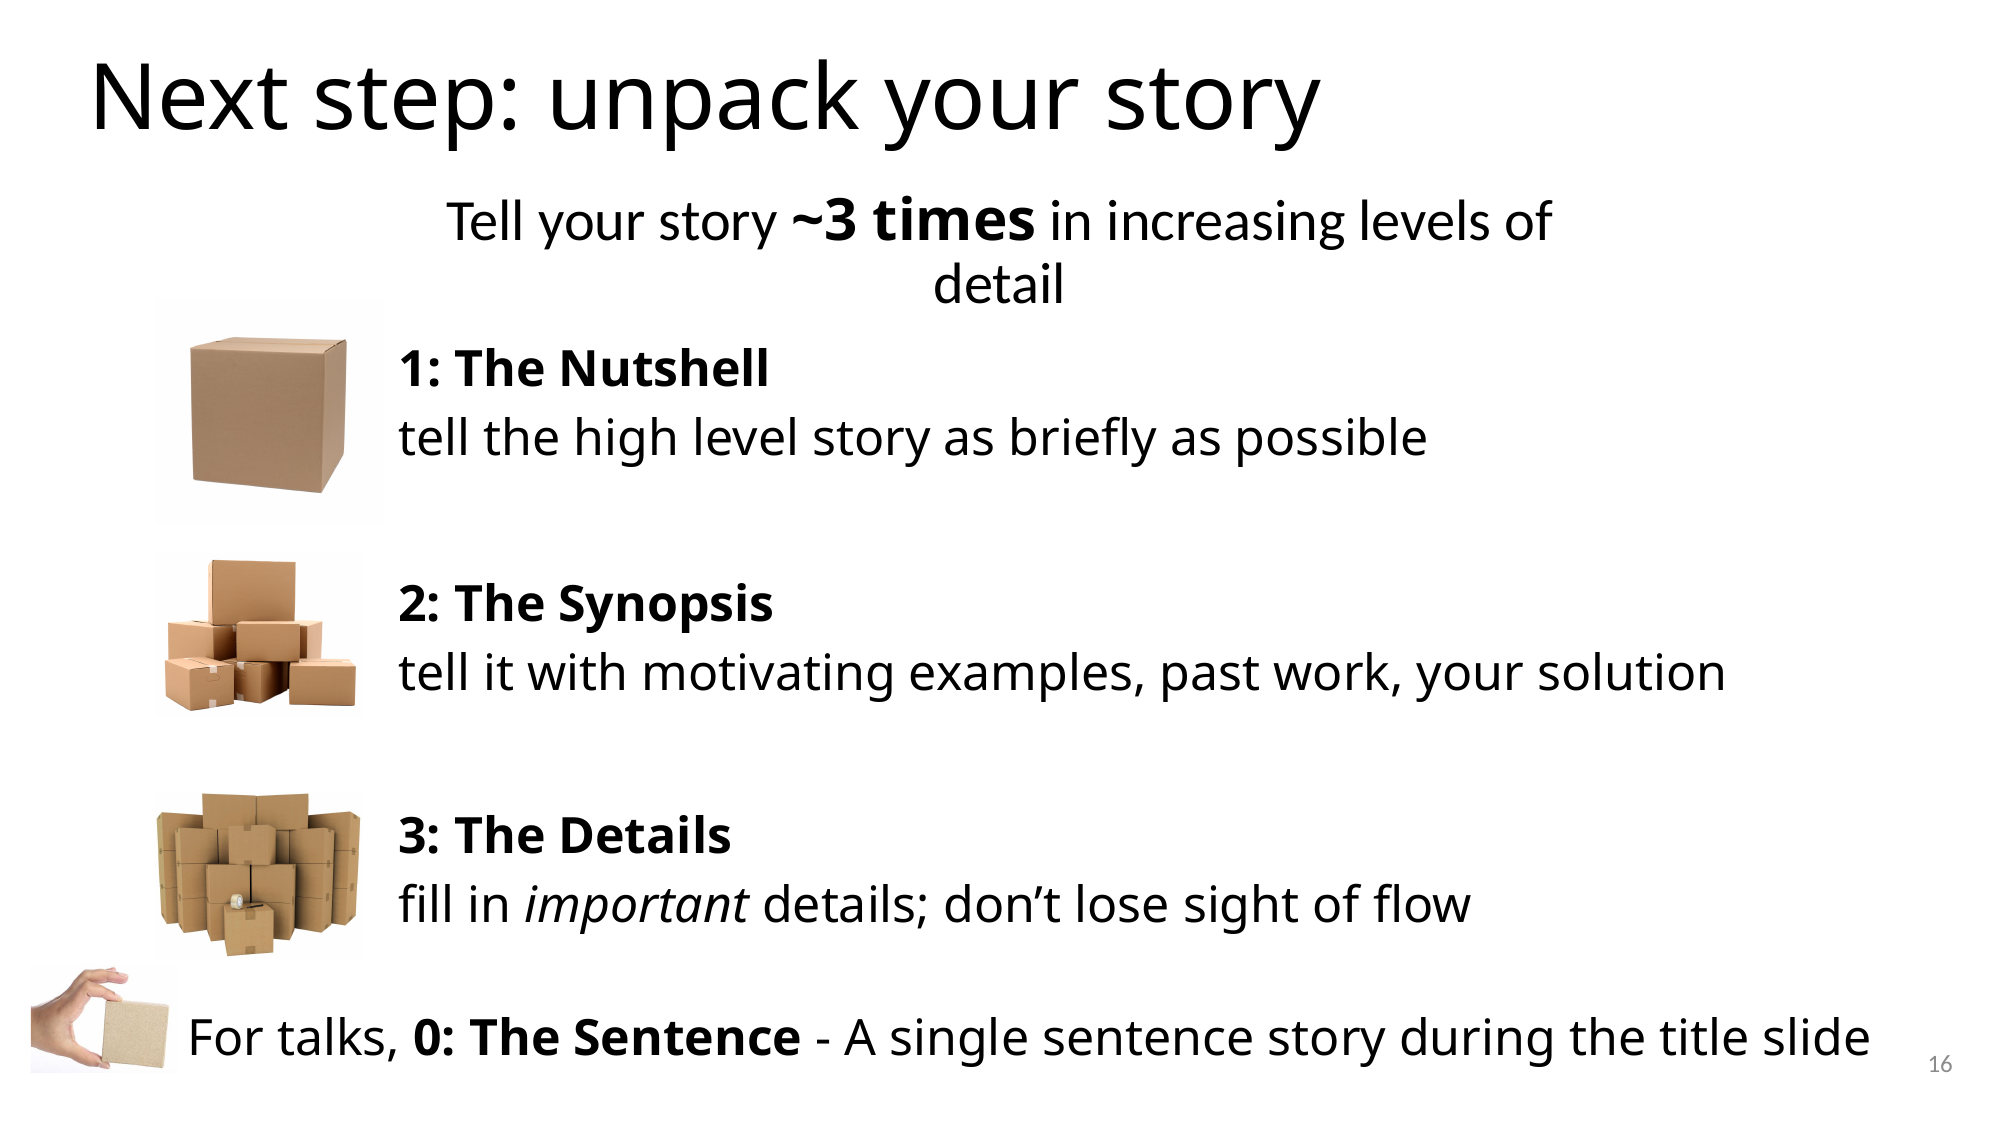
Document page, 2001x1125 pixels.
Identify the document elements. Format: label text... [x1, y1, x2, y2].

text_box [155, 542, 1771, 728]
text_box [155, 298, 1845, 525]
list Tell your story ~3 times in increasing levels of detail [386, 169, 1614, 285]
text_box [155, 774, 1643, 959]
title Next step: unpack your story [68, 30, 1932, 156]
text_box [30, 965, 1924, 1093]
slide_number 16 [1853, 1019, 1974, 1106]
